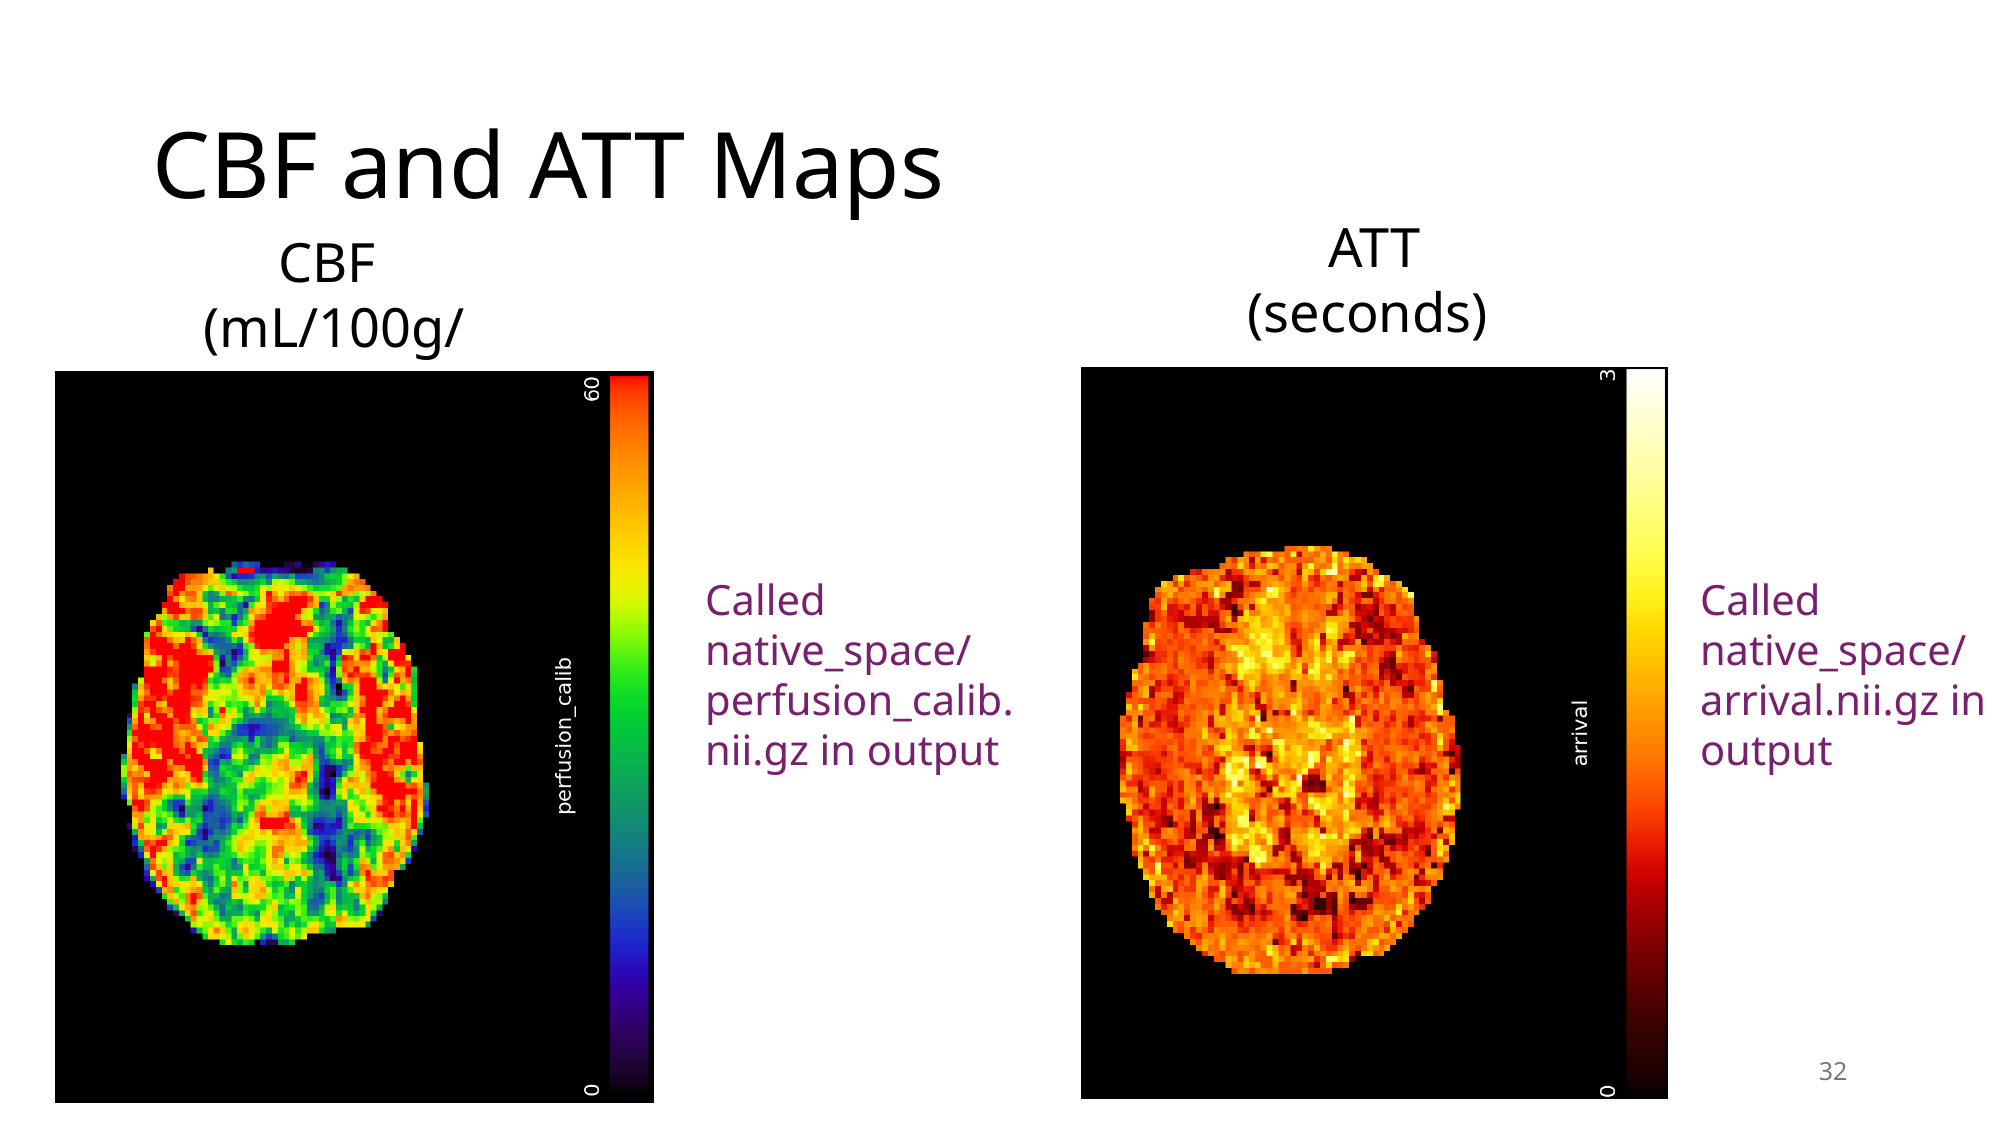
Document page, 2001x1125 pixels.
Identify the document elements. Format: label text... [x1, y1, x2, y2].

text_box Called native_space/ perfusion_calib.nii.gz in output [690, 566, 1045, 781]
title CBF and ATT Maps [137, 59, 1863, 278]
picture [55, 370, 655, 1103]
text_box CBF (mL/100g/min) [142, 221, 527, 370]
picture [1081, 366, 1669, 1100]
text_box Called native_space/ arrival.nii.gz in output [1685, 566, 2000, 781]
text_box ATT (seconds) [1182, 205, 1567, 351]
slide_number 32 [1412, 1042, 1863, 1103]
